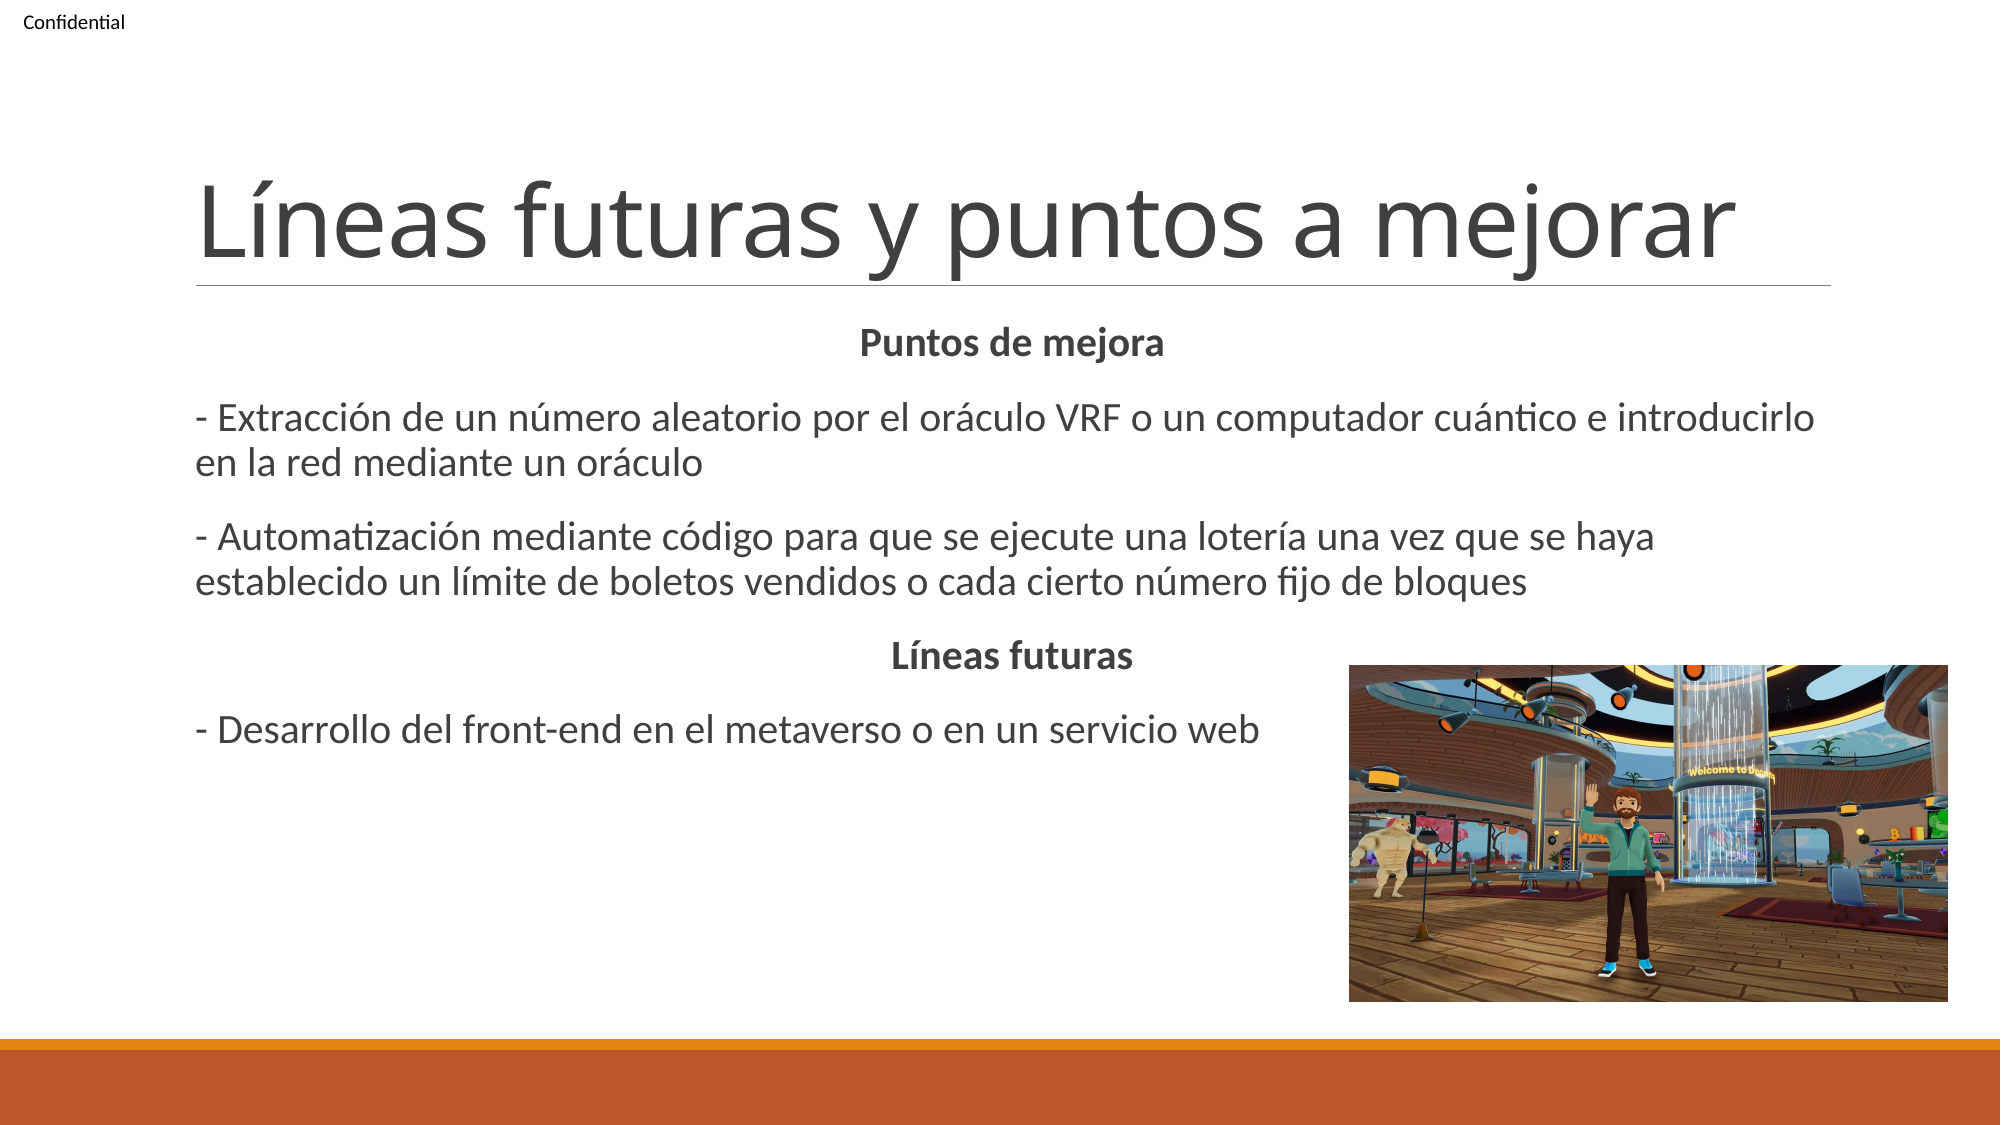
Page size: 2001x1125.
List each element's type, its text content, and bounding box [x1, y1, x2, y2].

list Puntos de mejora - Extracción de un número aleatorio por el oráculo VRF o un computador cuántico e introducirlo en la red mediante un oráculo - Automatización mediante código para que se ejecute una lotería una vez que se haya establecido un límite de boletos vendidos o cada cierto número fijo de bloques Líneas futuras - Desarrollo del front-end en el metaverso o en un servicio web [180, 313, 1830, 974]
picture [1348, 665, 1948, 1003]
title Líneas futuras y puntos a mejorar [180, 47, 1830, 285]
